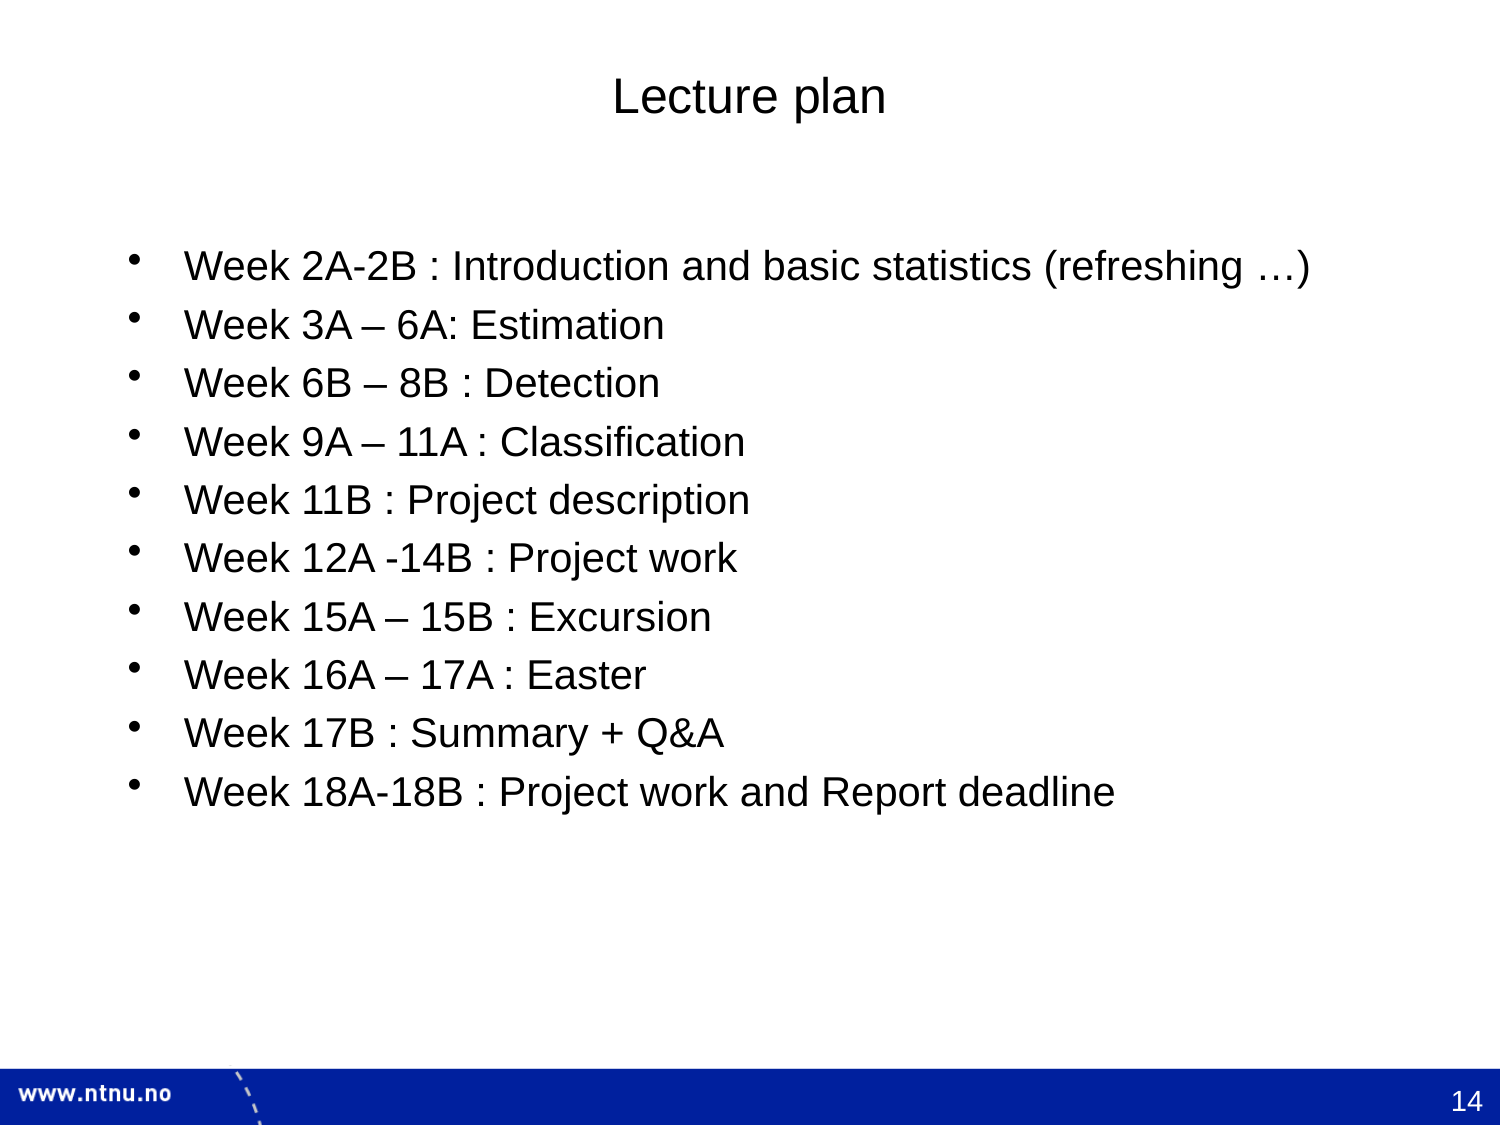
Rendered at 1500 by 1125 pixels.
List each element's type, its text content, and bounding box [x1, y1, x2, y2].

list Week 2A-2B : Introduction and basic statistics (refreshing …) Week 3A – 6A: Estimation Week 6B – 8B : Detection Week 9A – 11A : Classification Week 11B : Project description Week 12A -14B : Project work Week 15A – 15B : Excursion Week 16A – 17A : Easter Week 17B : Summary + Q&A Week 18A-18B : Project work and Report deadline [112, 231, 1388, 929]
title Lecture plan [112, 0, 1388, 188]
picture [0, 1065, 1500, 1125]
